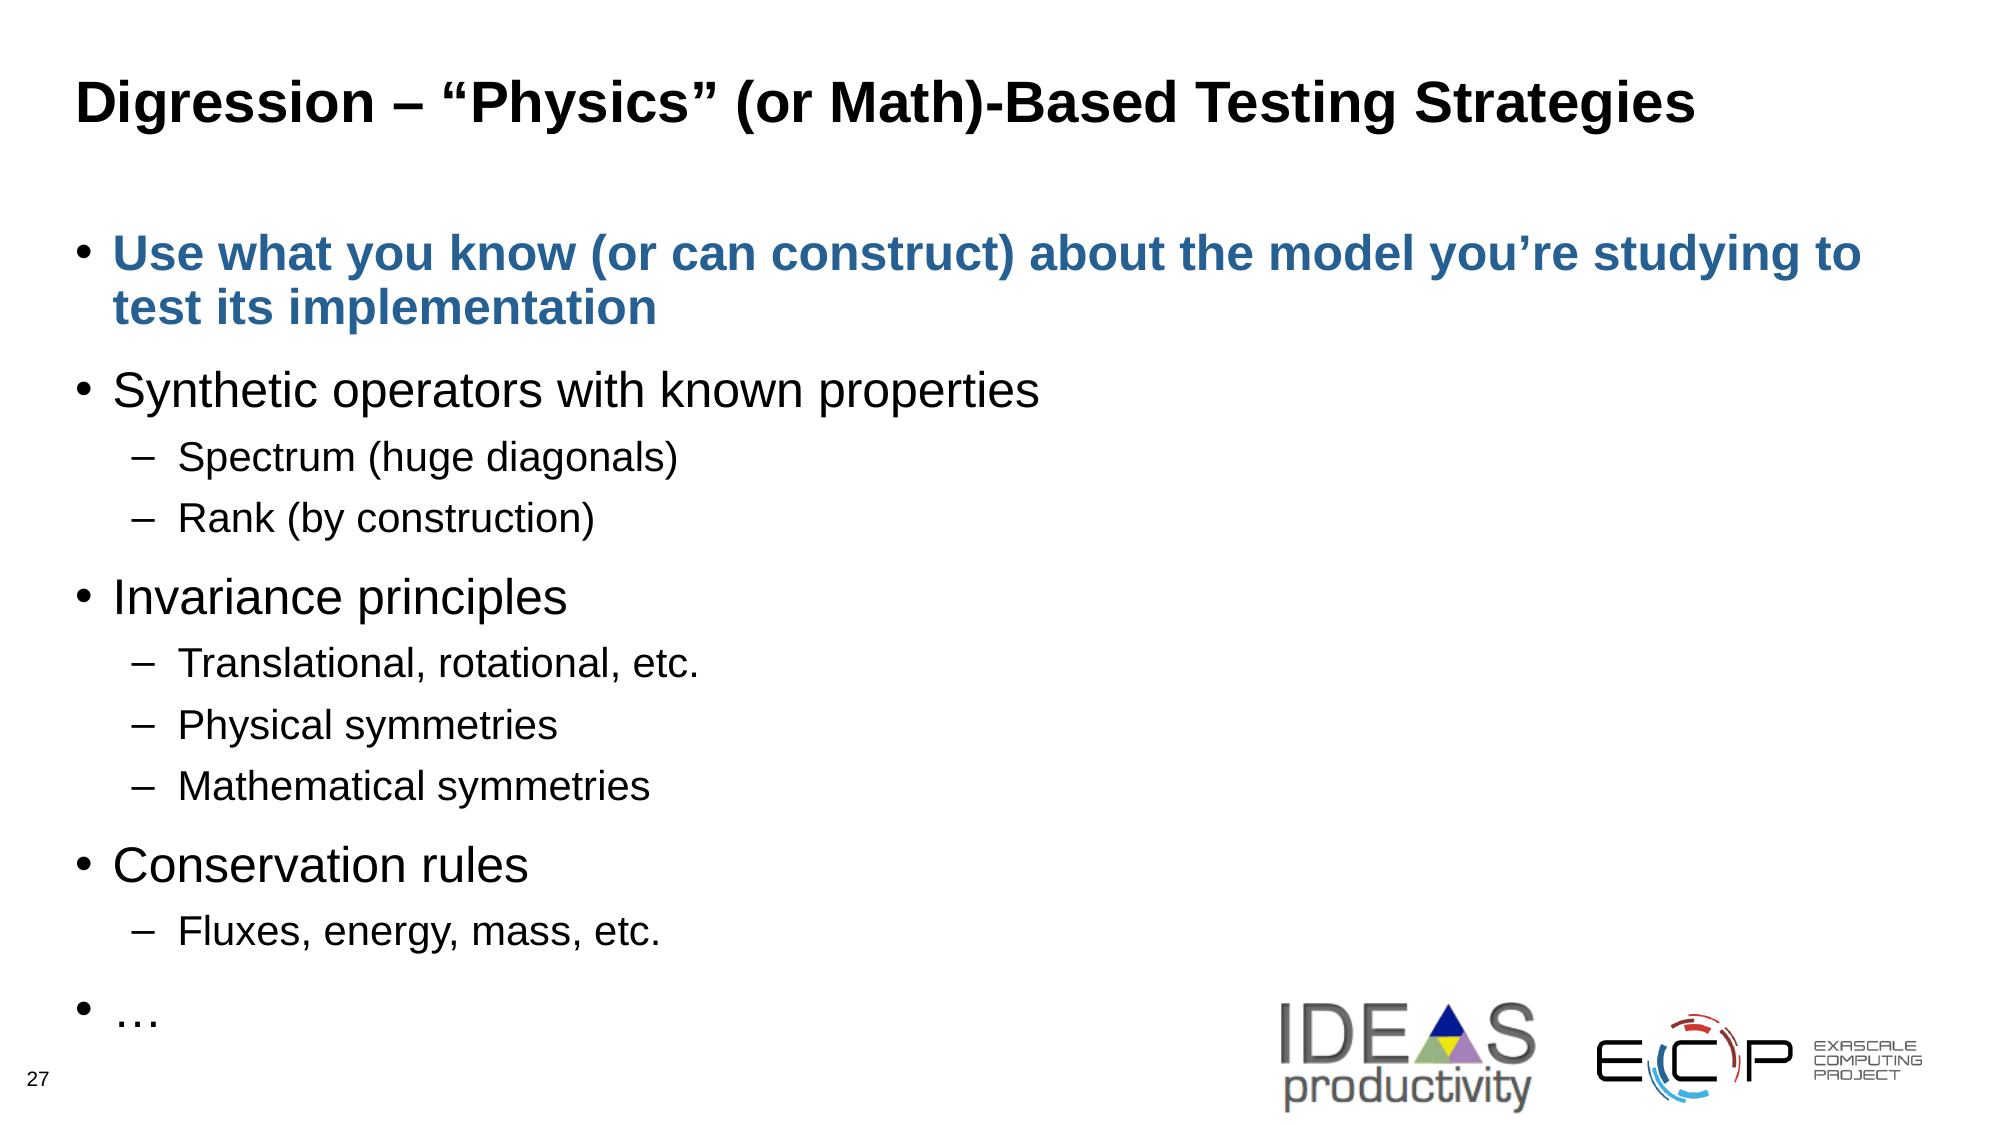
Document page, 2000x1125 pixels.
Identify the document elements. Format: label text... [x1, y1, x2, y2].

picture [1280, 1002, 1537, 1114]
list Use what you know (or can construct) about the model you’re studying to test its implementation Synthetic operators with known properties Spectrum (huge diagonals) Rank (by construction) Invariance principles Translational, rotational, etc. Physical symmetries Mathematical symmetries Conservation rules Fluxes, energy, mass, etc. … [59, 219, 1926, 885]
title Digression – “Physics” (or Math)-Based Testing Strategies [59, 67, 1926, 218]
picture [1597, 1014, 1922, 1103]
